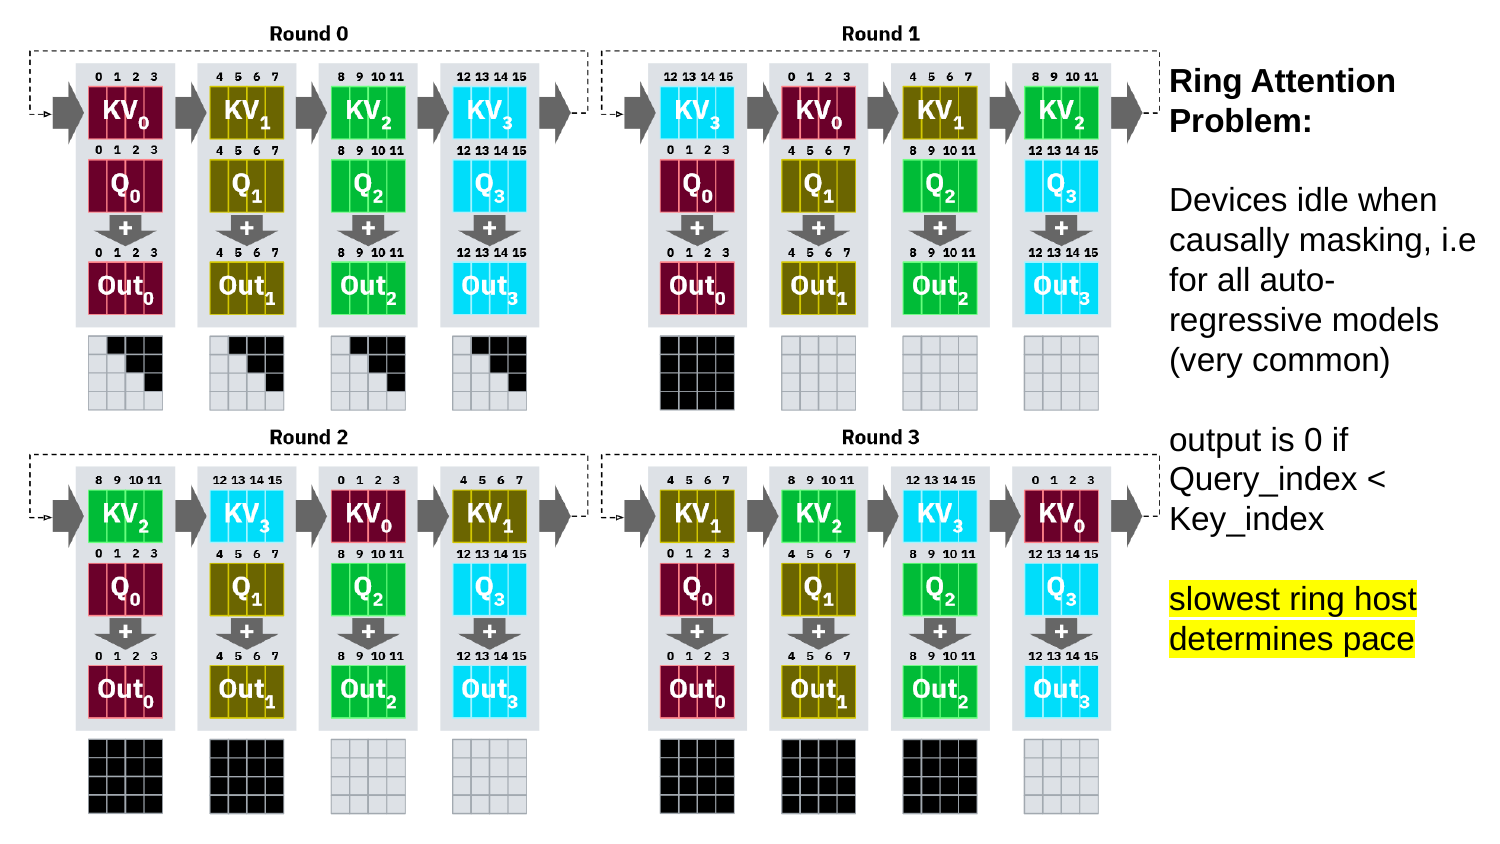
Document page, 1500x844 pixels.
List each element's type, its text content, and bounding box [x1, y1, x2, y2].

picture [12, 11, 1182, 844]
title Ring Attention Problem: Devices idle when causally masking, i.e for all auto-regressive models (very common) output is 0 if Query_index < Key_index slowest ring host determines pace [1185, 43, 1500, 844]
